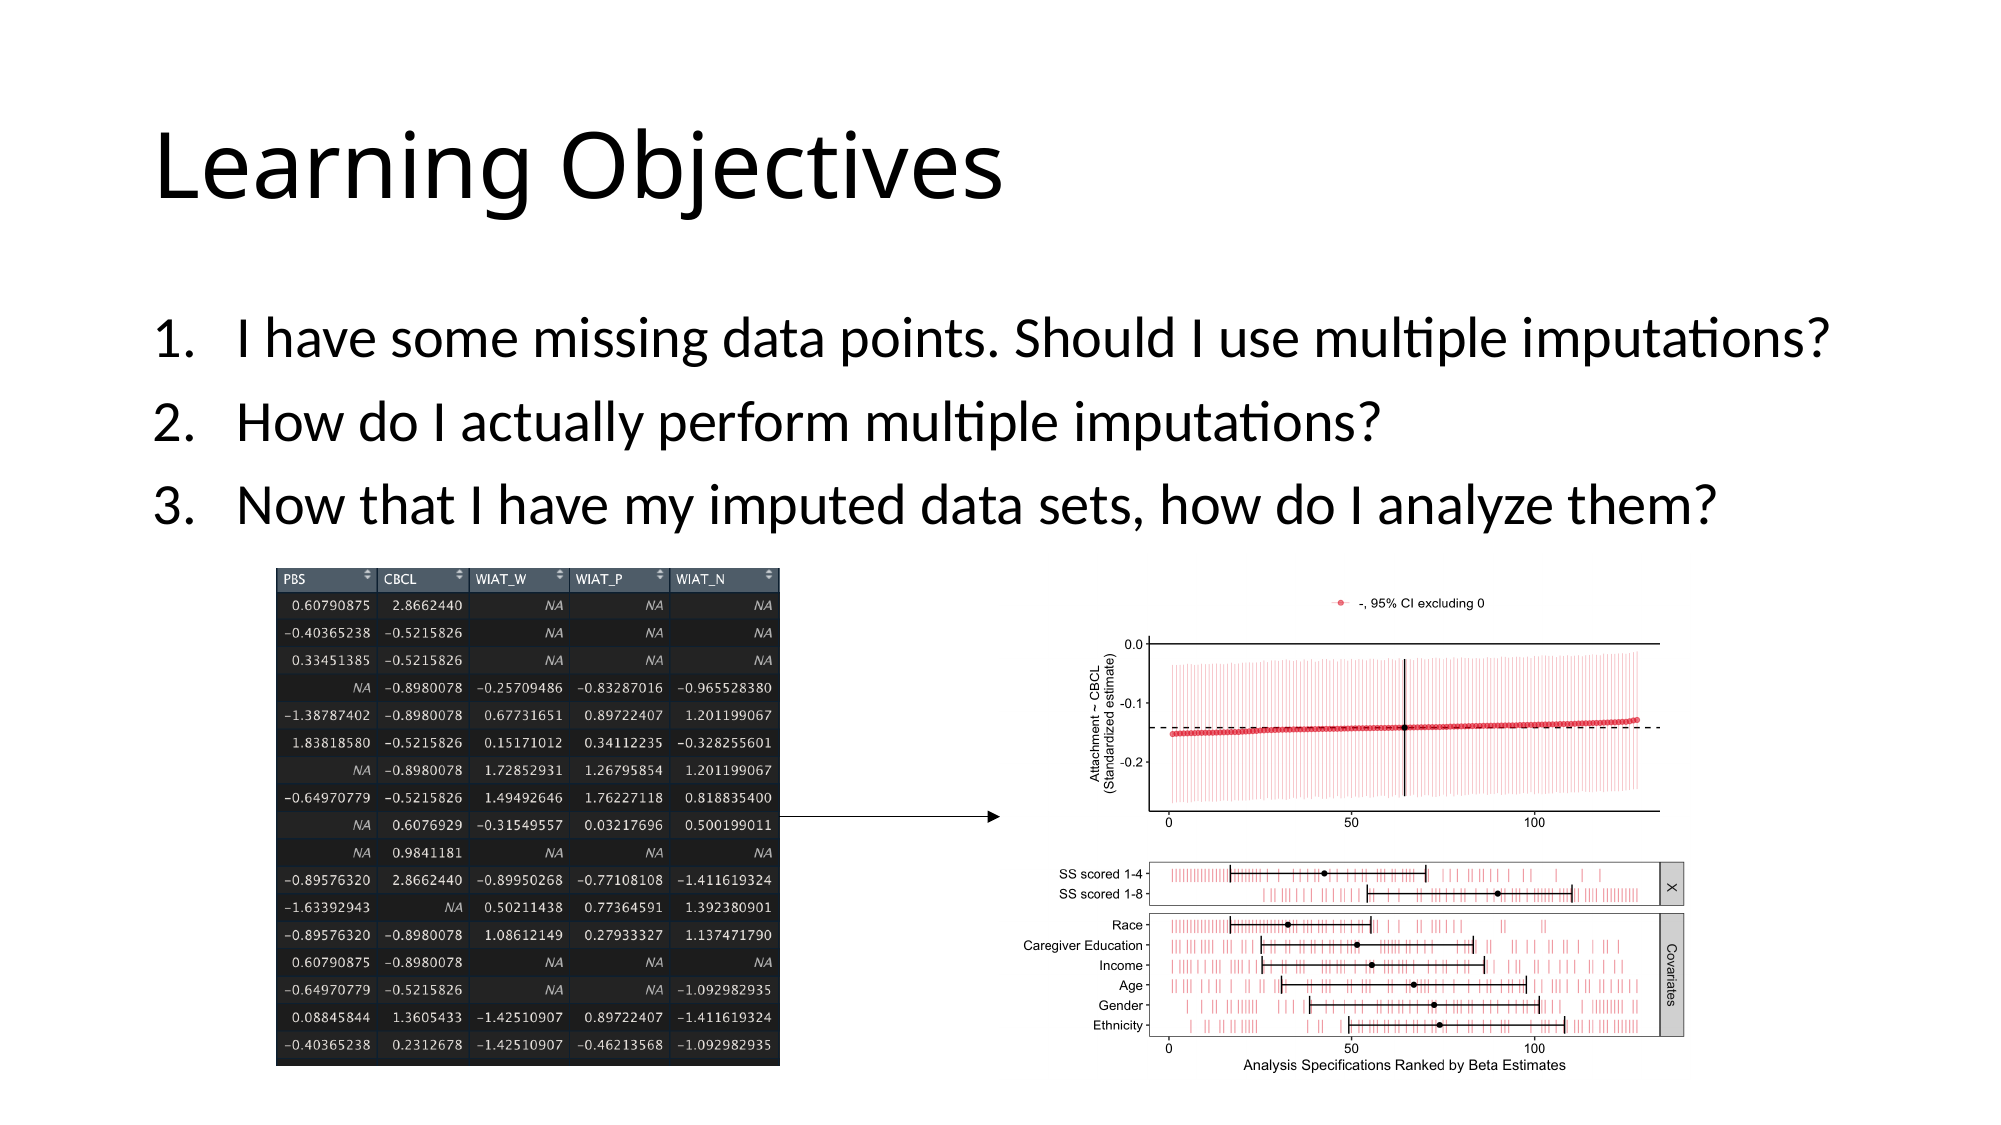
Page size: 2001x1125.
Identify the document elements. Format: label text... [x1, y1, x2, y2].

picture [999, 553, 1691, 1080]
picture [276, 568, 780, 1066]
list I have some missing data points. Should I use multiple imputations? How do I actually perform multiple imputations? Now that I have my imputed data sets, how do I analyze them? [137, 299, 1863, 1014]
title Learning Objectives [137, 59, 1863, 278]
